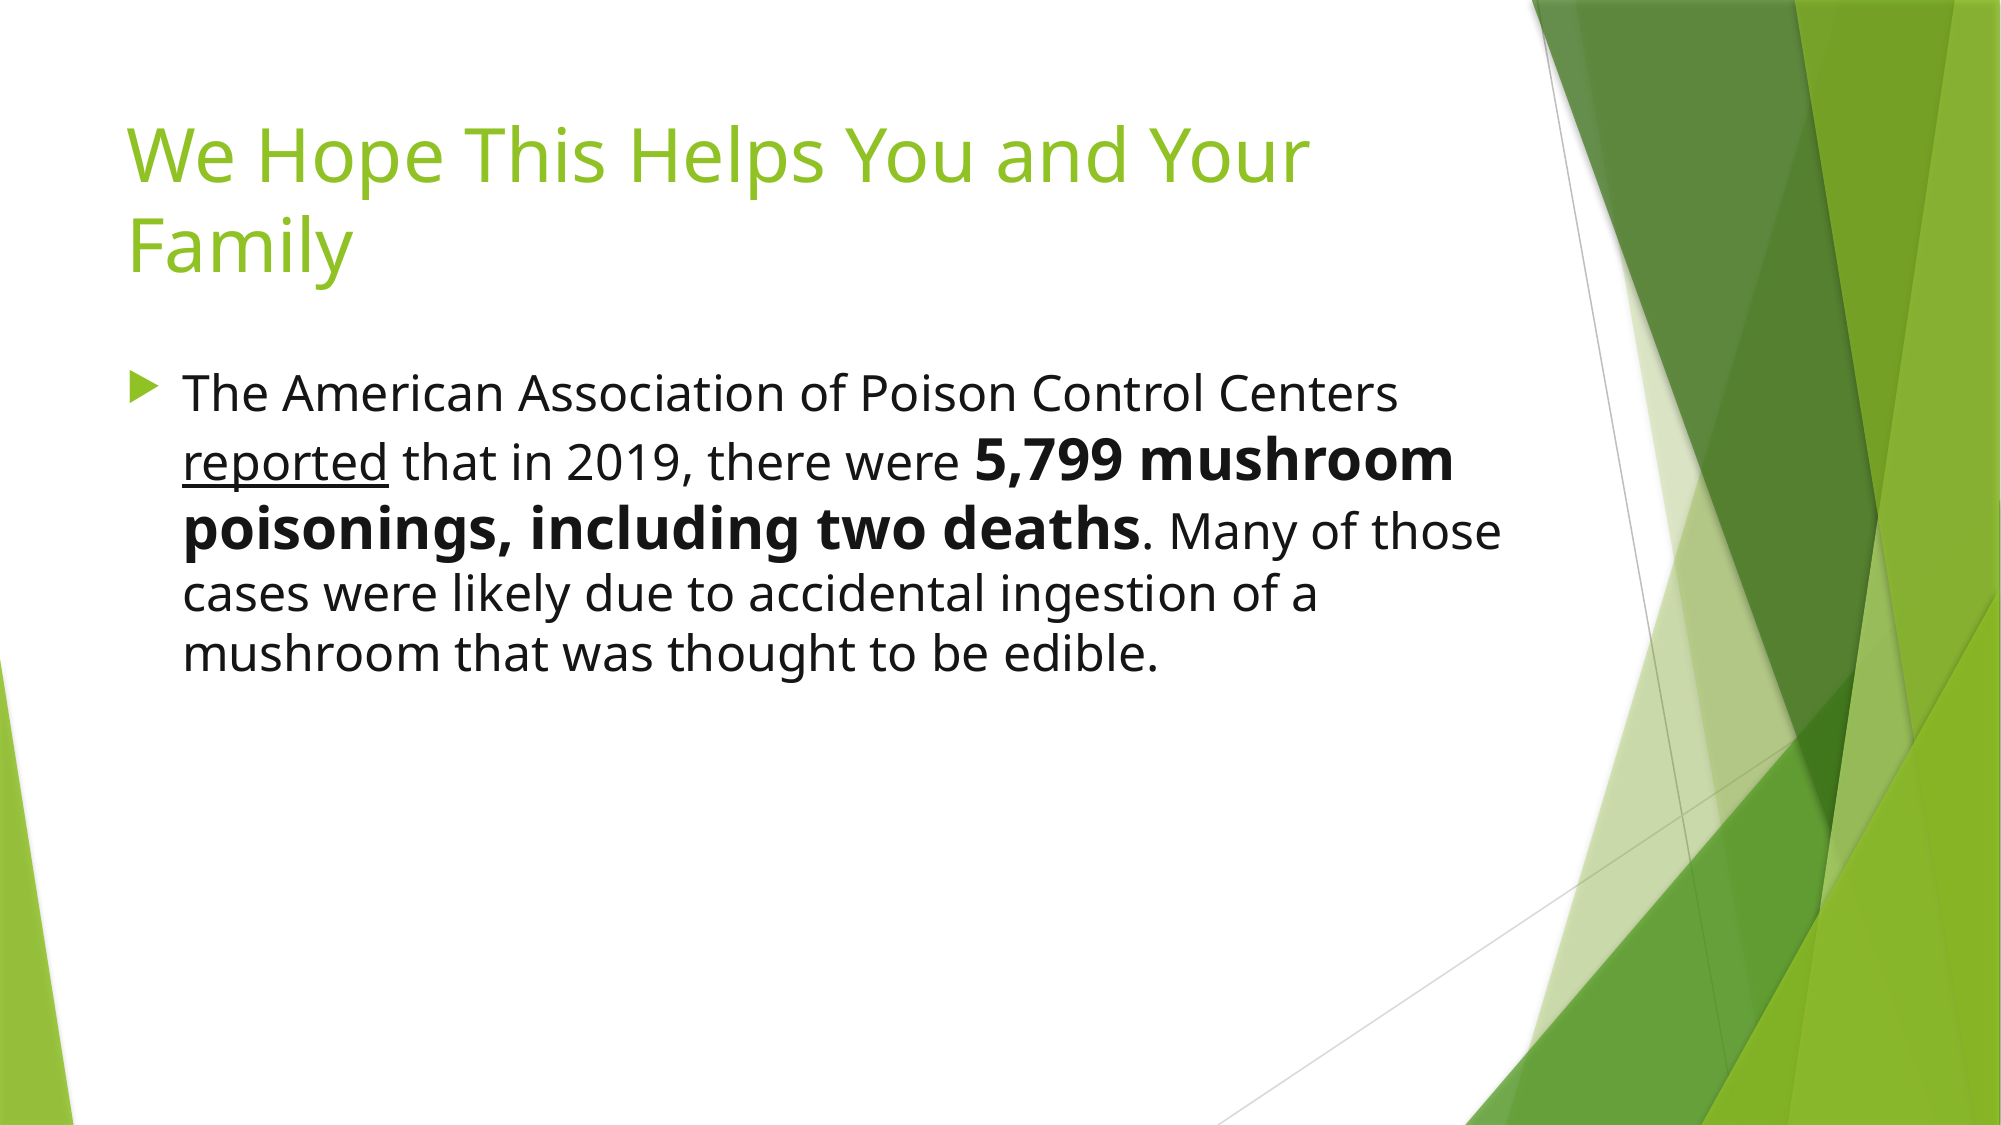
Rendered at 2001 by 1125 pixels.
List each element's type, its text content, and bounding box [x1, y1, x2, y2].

list The American Association of Poison Control Centers reported that in 2019, there were 5,799 mushroom poisonings, including two deaths. Many of those cases were likely due to accidental ingestion of a mushroom that was thought to be edible. [111, 354, 1522, 992]
title We Hope This Helps You and Your Family [111, 99, 1522, 317]
